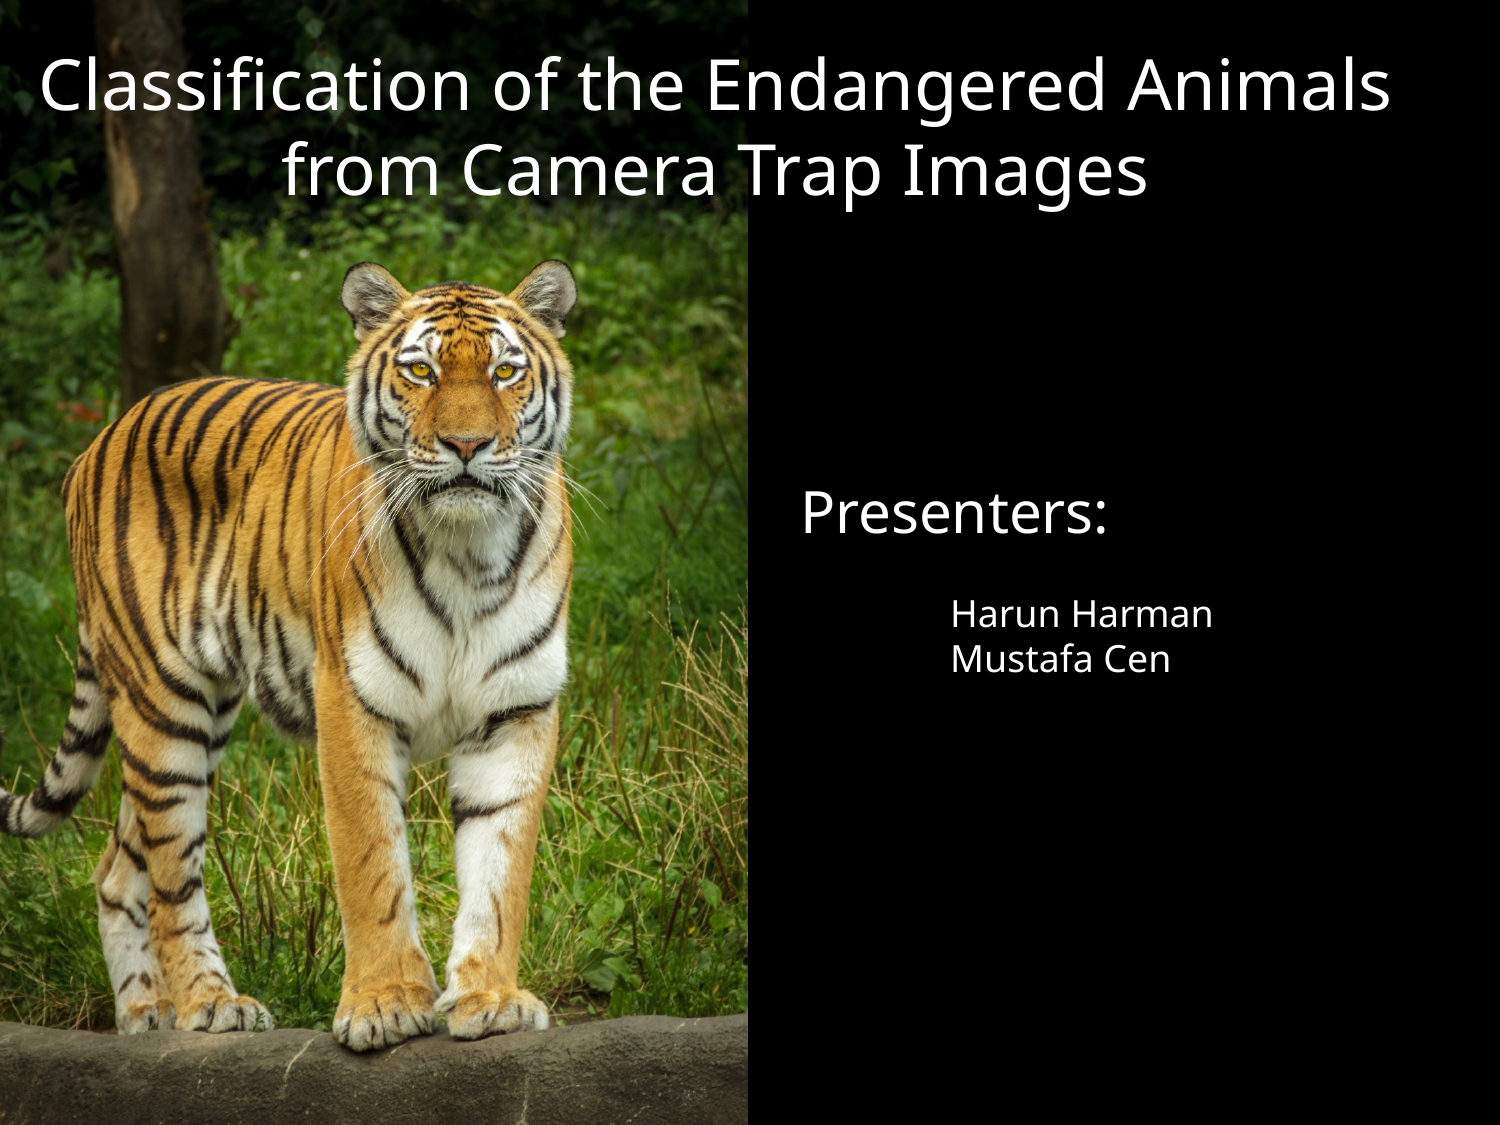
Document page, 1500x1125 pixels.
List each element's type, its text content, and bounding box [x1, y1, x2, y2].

text_box Presenters: Harun Harman Mustafa Cen [785, 468, 1471, 688]
picture [0, 0, 749, 1125]
title Classification of the Endangered Animals from Camera Trap Images [754, 30, 1415, 219]
